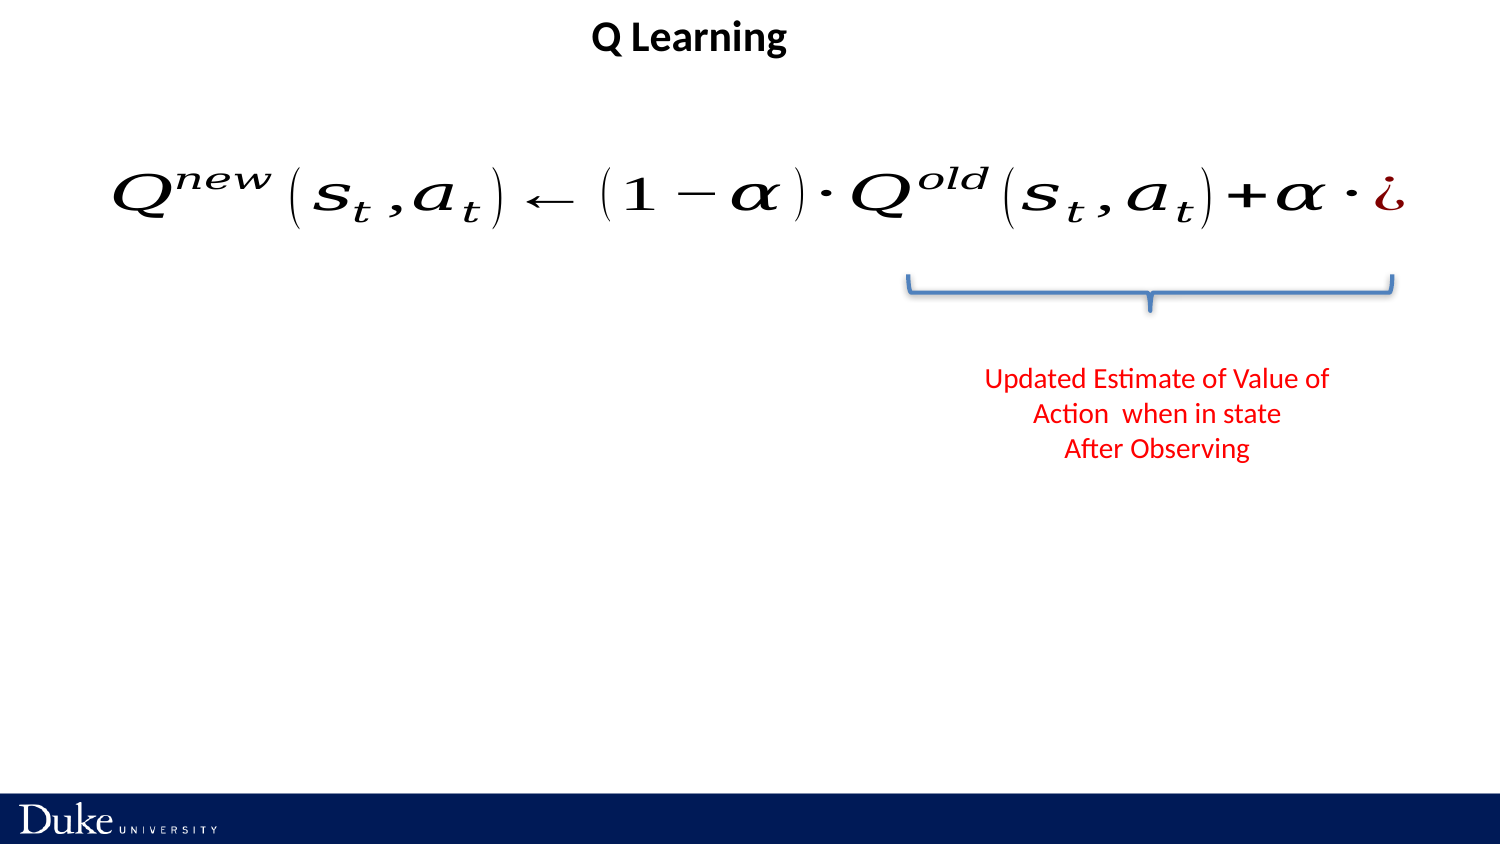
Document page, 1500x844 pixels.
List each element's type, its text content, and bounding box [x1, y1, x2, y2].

text_box [906, 274, 1395, 313]
picture [0, 0, 1500, 844]
text_box Q Learning [576, 0, 803, 68]
